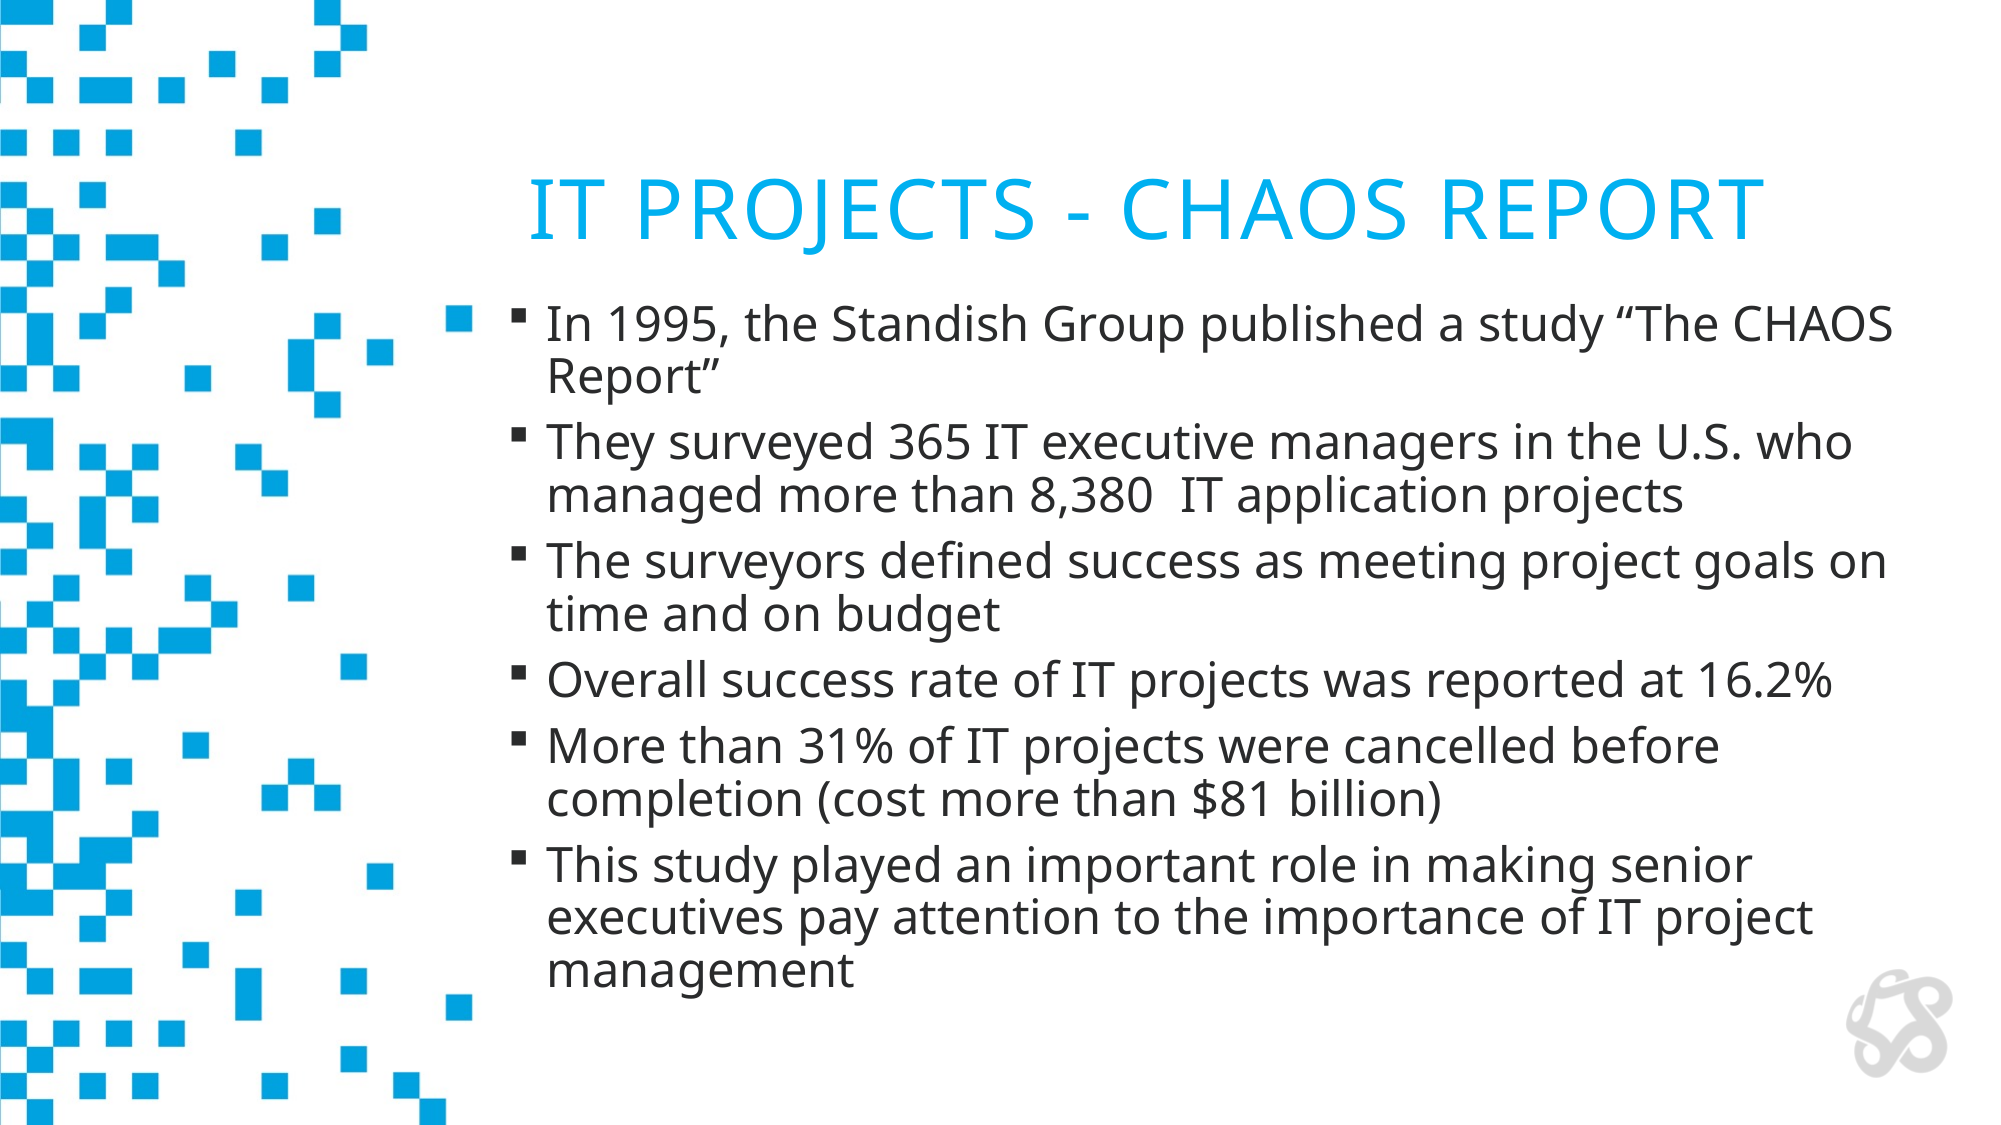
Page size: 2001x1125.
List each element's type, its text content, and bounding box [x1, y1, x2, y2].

picture [0, 0, 2001, 1125]
list In 1995, the Standish Group published a study “The CHAOS Report” They surveyed 365 IT executive managers in the U.S. who managed more than 8,380 IT application projects The surveyors defined success as meeting project goals on time and on budget Overall success rate of IT projects was reported at 16.2% More than 31% of IT projects were cancelled before completion (cost more than $81 billion) This study played an important role in making senior executives pay attention to the importance of IT project management [492, 291, 1933, 1020]
title IT Projects - CHAOS Report [513, 85, 1799, 266]
